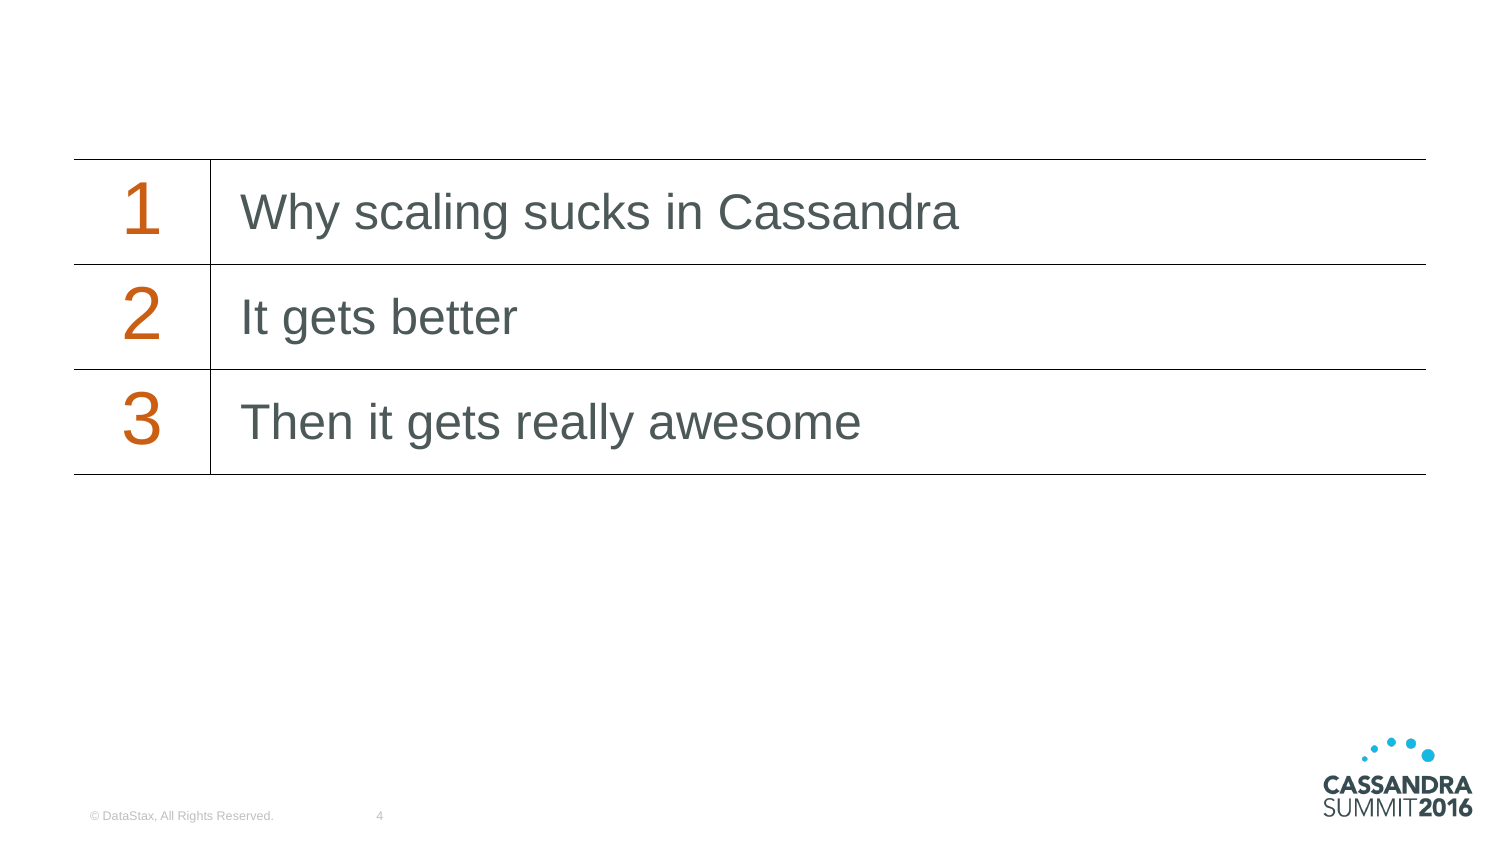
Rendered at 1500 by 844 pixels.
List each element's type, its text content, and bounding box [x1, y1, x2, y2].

footer © DataStax, All Rights Reserved. [75, 793, 337, 839]
slide_number 4 [346, 793, 414, 839]
table_header Why scaling sucks in Cassandra [211, 160, 1426, 264]
table_header 1 [74, 160, 210, 264]
table_cell 2 [74, 265, 210, 369]
picture [1320, 734, 1475, 819]
table_cell Then it gets really awesome [211, 370, 1426, 474]
table_cell It gets better [211, 265, 1426, 369]
table_cell 3 [74, 370, 210, 474]
